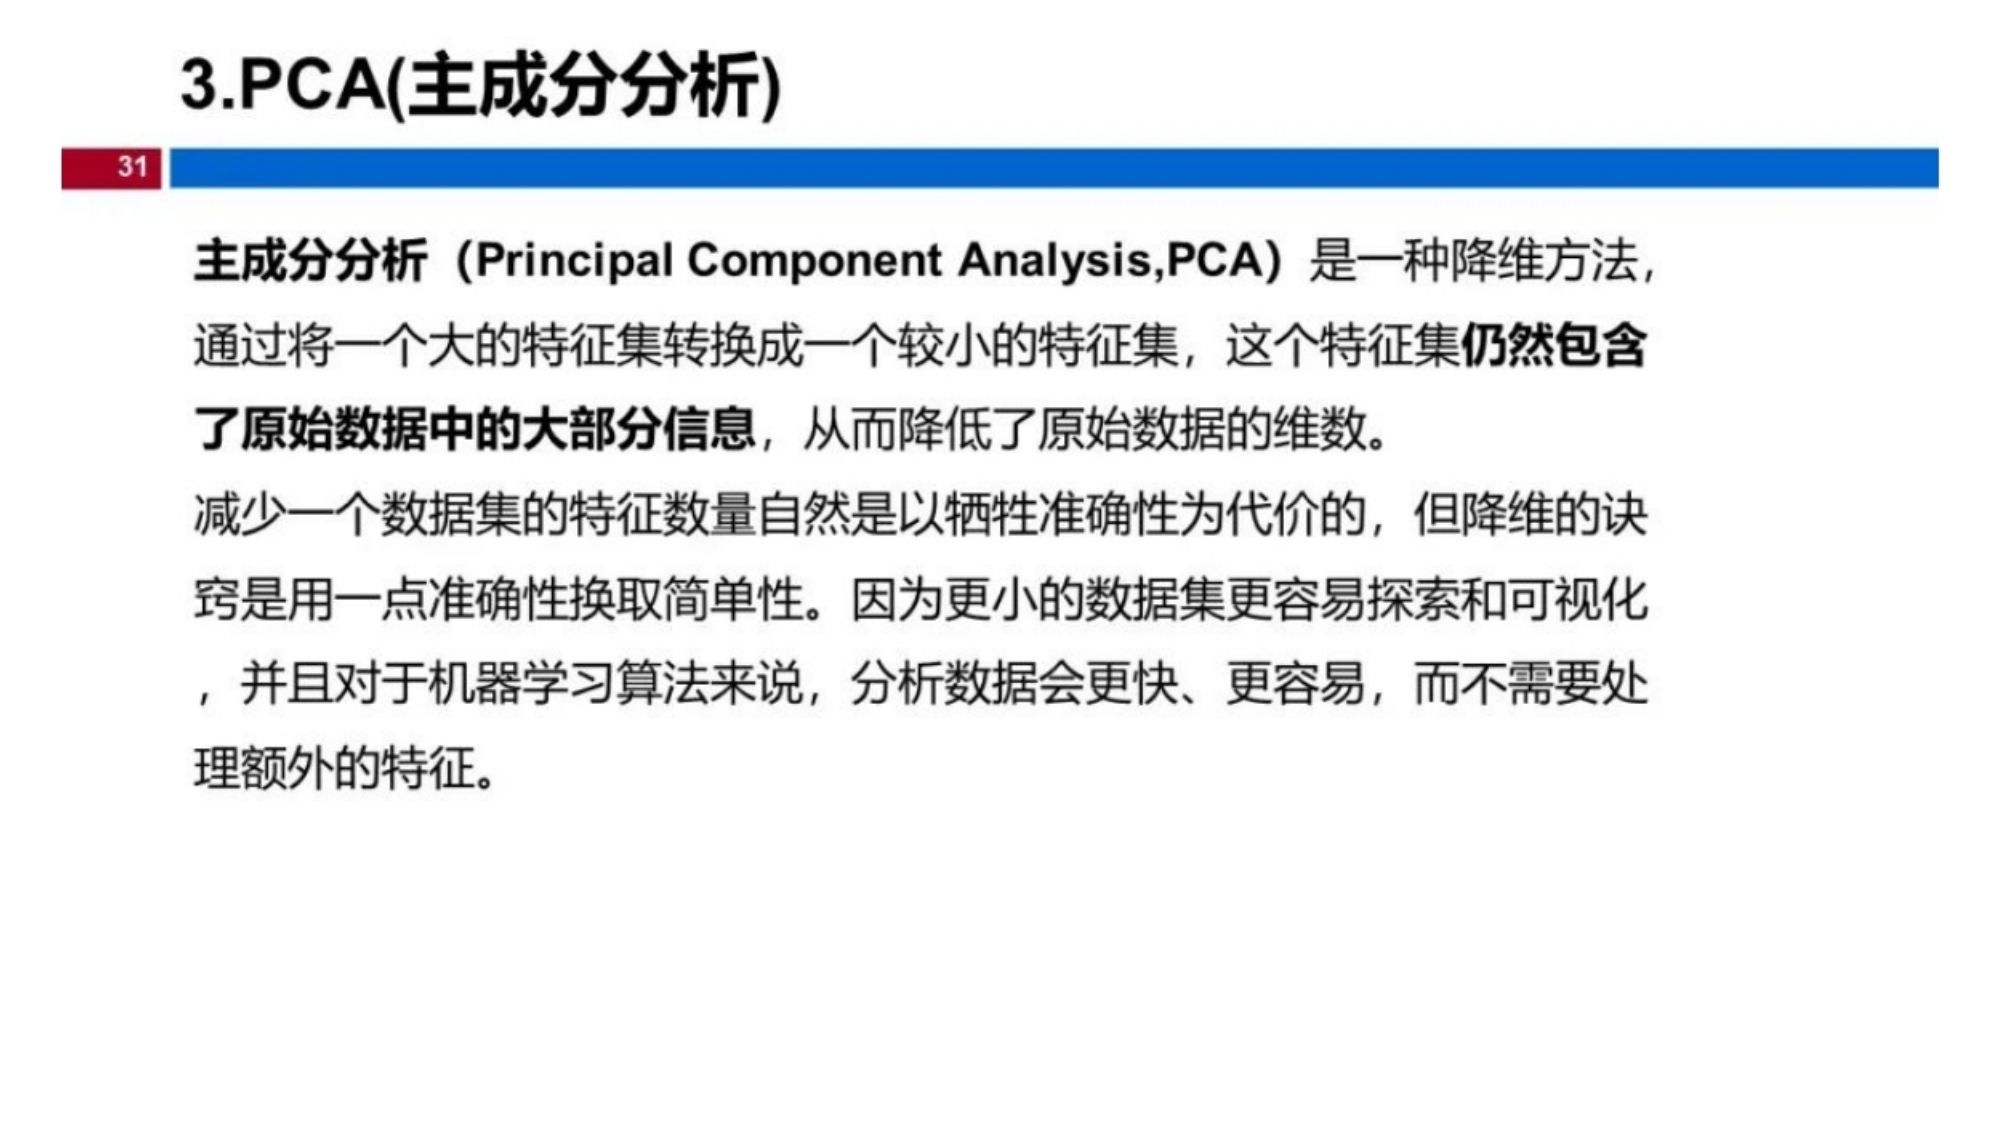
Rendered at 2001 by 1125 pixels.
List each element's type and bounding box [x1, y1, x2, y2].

list [16, 35, 1952, 1043]
